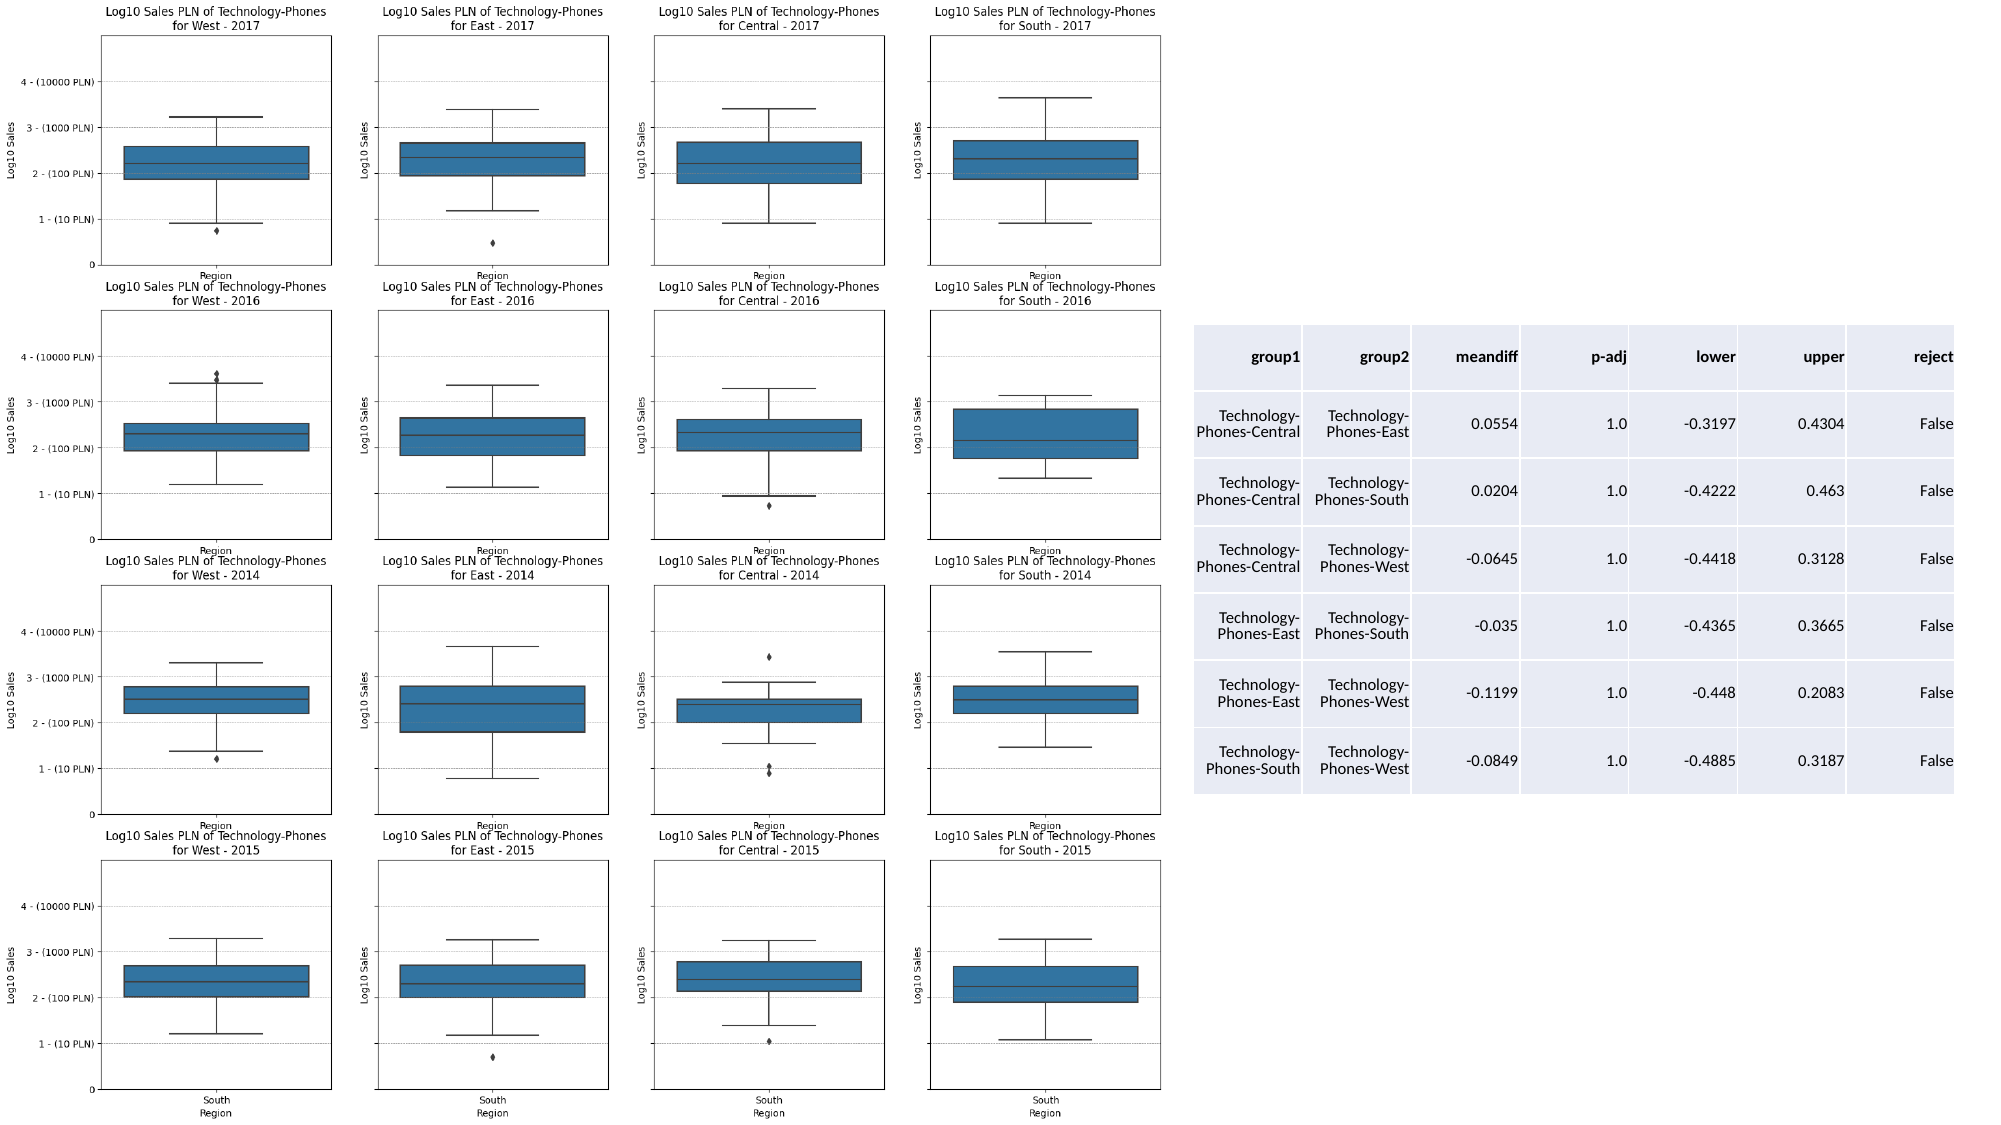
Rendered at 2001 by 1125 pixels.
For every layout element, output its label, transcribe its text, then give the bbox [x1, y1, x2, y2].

table_cell False [1847, 661, 1954, 727]
table_header p-adj [1521, 325, 1628, 390]
table_cell Technology-Phones-South [1303, 459, 1410, 525]
table_cell 0.2083 [1738, 661, 1845, 727]
table_cell Technology-Phones-East [1303, 392, 1410, 457]
table_cell -0.1199 [1412, 661, 1519, 727]
table_cell Technology-Phones-Central [1194, 392, 1301, 457]
table_header meandiff [1412, 325, 1519, 390]
table_cell 1.0 [1521, 392, 1628, 457]
table_cell 0.3187 [1738, 728, 1845, 794]
table_cell Technology-Phones-East [1194, 594, 1301, 659]
table_cell 0.0204 [1412, 459, 1519, 525]
table_cell Technology-Phones-South [1194, 728, 1301, 794]
table_cell 1.0 [1521, 594, 1628, 659]
table_cell False [1847, 527, 1954, 592]
table_header group2 [1303, 325, 1410, 390]
table_cell -0.4418 [1629, 527, 1737, 592]
table_cell Technology-Phones-Central [1194, 527, 1301, 592]
table_cell 1.0 [1521, 527, 1628, 592]
table_cell False [1847, 594, 1954, 659]
table_cell False [1847, 459, 1954, 525]
table_cell 0.4304 [1738, 392, 1845, 457]
table_header reject [1847, 325, 1954, 390]
table_cell 0.3665 [1738, 594, 1845, 659]
table_cell -0.448 [1629, 661, 1737, 727]
table_cell 0.3128 [1738, 527, 1845, 592]
table_header upper [1738, 325, 1845, 390]
picture [0, 0, 1167, 1125]
table_cell -0.0849 [1412, 728, 1519, 794]
table_cell Technology-Phones-East [1194, 661, 1301, 727]
table_cell -0.035 [1412, 594, 1519, 659]
table_header lower [1629, 325, 1737, 390]
table_cell Technology-Phones-West [1303, 661, 1410, 727]
table_cell -0.3197 [1629, 392, 1737, 457]
table_cell Technology-Phones-West [1303, 728, 1410, 794]
table_cell -0.4365 [1629, 594, 1737, 659]
table_cell Technology-Phones-West [1303, 527, 1410, 592]
table_cell 1.0 [1521, 459, 1628, 525]
table_cell 0.463 [1738, 459, 1845, 525]
table_cell False [1847, 392, 1954, 457]
table_cell 1.0 [1521, 728, 1628, 794]
table_cell 0.0554 [1412, 392, 1519, 457]
table_cell Technology-Phones-Central [1194, 459, 1301, 525]
table_cell -0.0645 [1412, 527, 1519, 592]
table_cell Technology-Phones-South [1303, 594, 1410, 659]
table_cell 1.0 [1521, 661, 1628, 727]
table_cell False [1847, 728, 1954, 794]
table_cell -0.4885 [1629, 728, 1737, 794]
table_cell -0.4222 [1629, 459, 1737, 525]
table_header group1 [1194, 325, 1301, 390]
